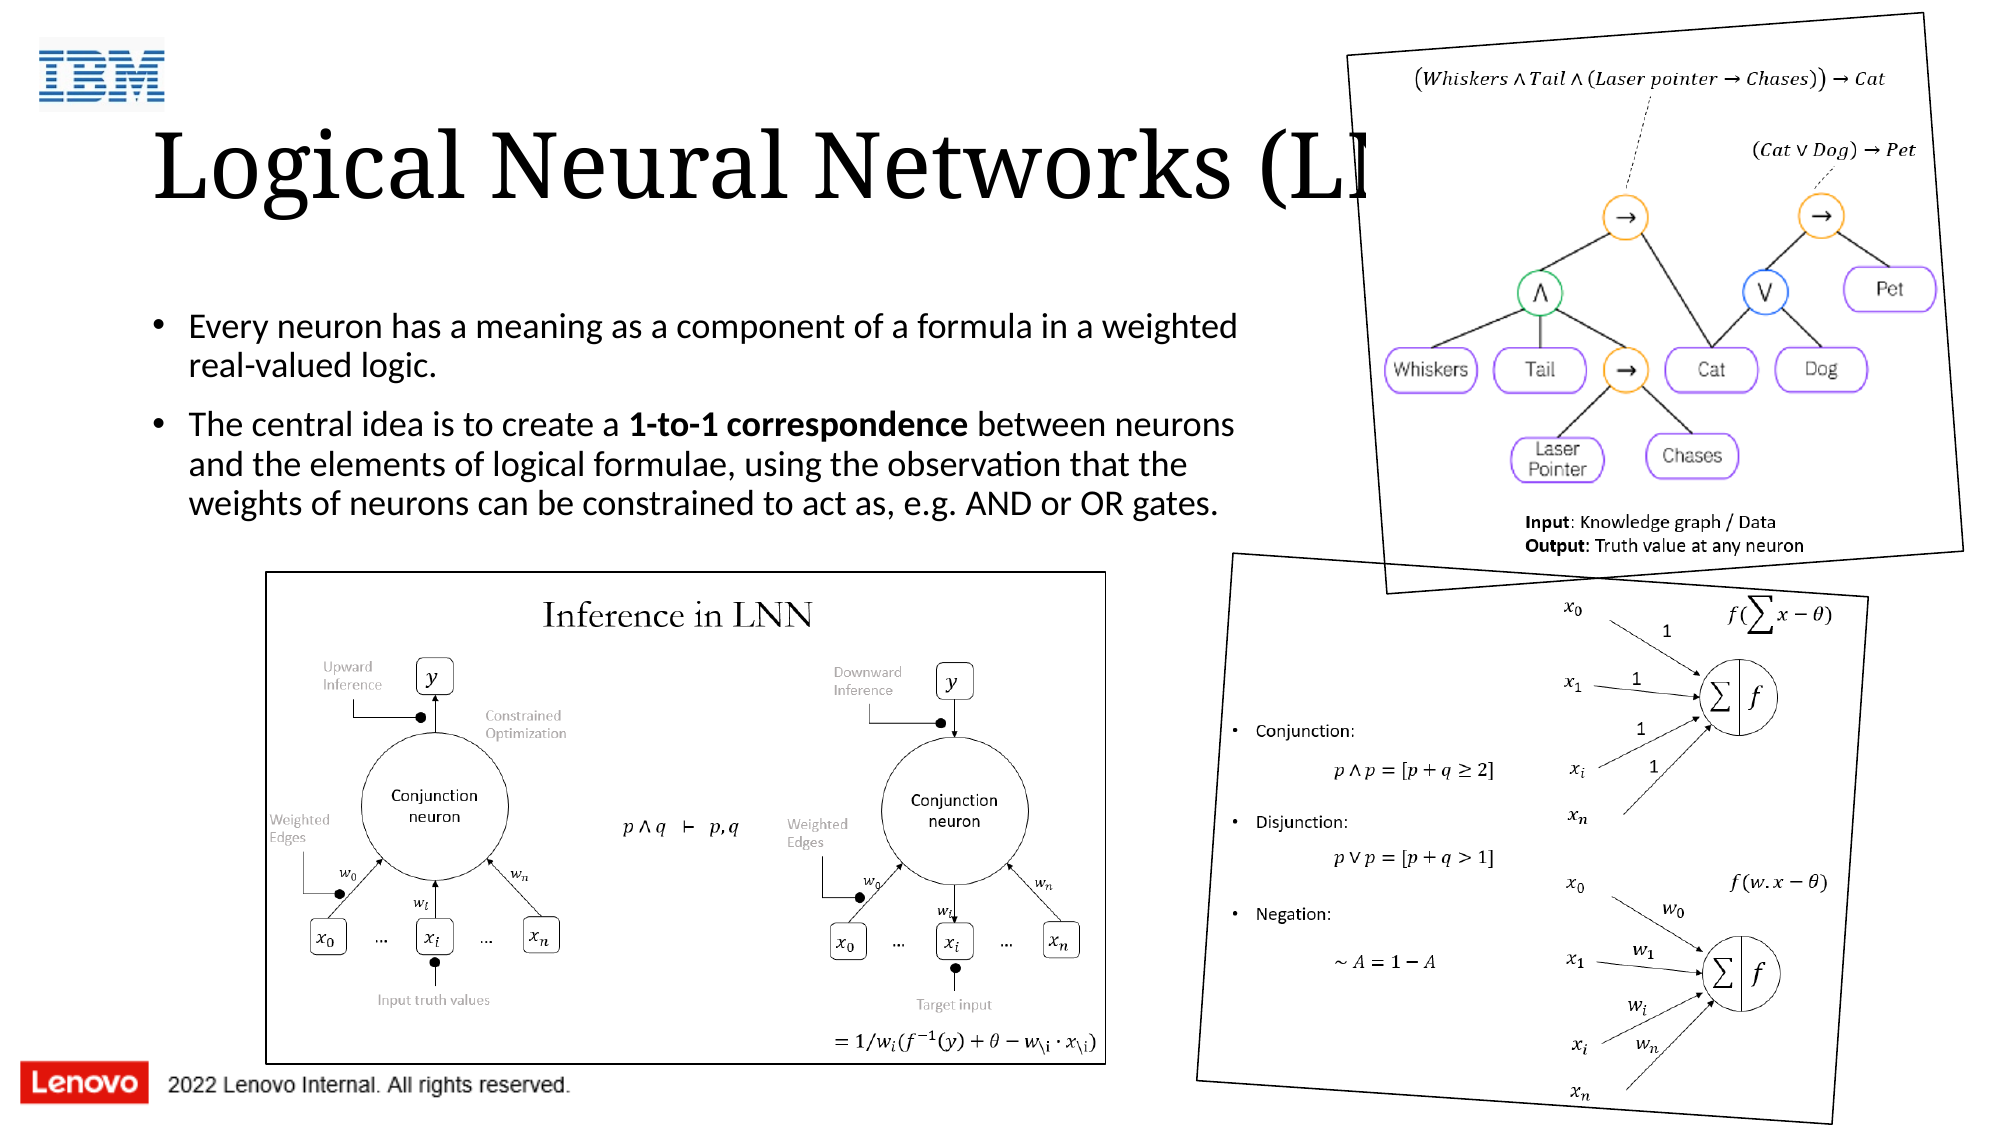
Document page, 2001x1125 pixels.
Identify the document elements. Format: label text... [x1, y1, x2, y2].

text_box [265, 572, 1106, 1065]
picture [782, 651, 1106, 1065]
text_box [1610, 1109, 1834, 1125]
picture [19, 1055, 578, 1110]
picture [1557, 865, 1839, 1109]
title Logical Neural Networks (LNN) [137, 59, 1363, 278]
picture [1225, 717, 1507, 981]
picture [1557, 581, 1839, 834]
picture [1366, 55, 1942, 560]
picture [37, 37, 169, 112]
picture [539, 596, 821, 637]
text_box [1384, 560, 1844, 578]
picture [265, 651, 566, 1012]
picture [614, 813, 747, 849]
text_box [1942, 262, 1964, 553]
list Every neuron has a meaning as a component of a formula in a weighted real-valued logic. The central idea is to create a 1-to-1 correspondence between neurons and the elements of logical formulae, using the observation that the weights of neurons can be constrained to act as, e.g. AND or OR gates. [137, 299, 1266, 563]
text_box [1196, 553, 1869, 1106]
text_box [1347, 12, 1927, 311]
